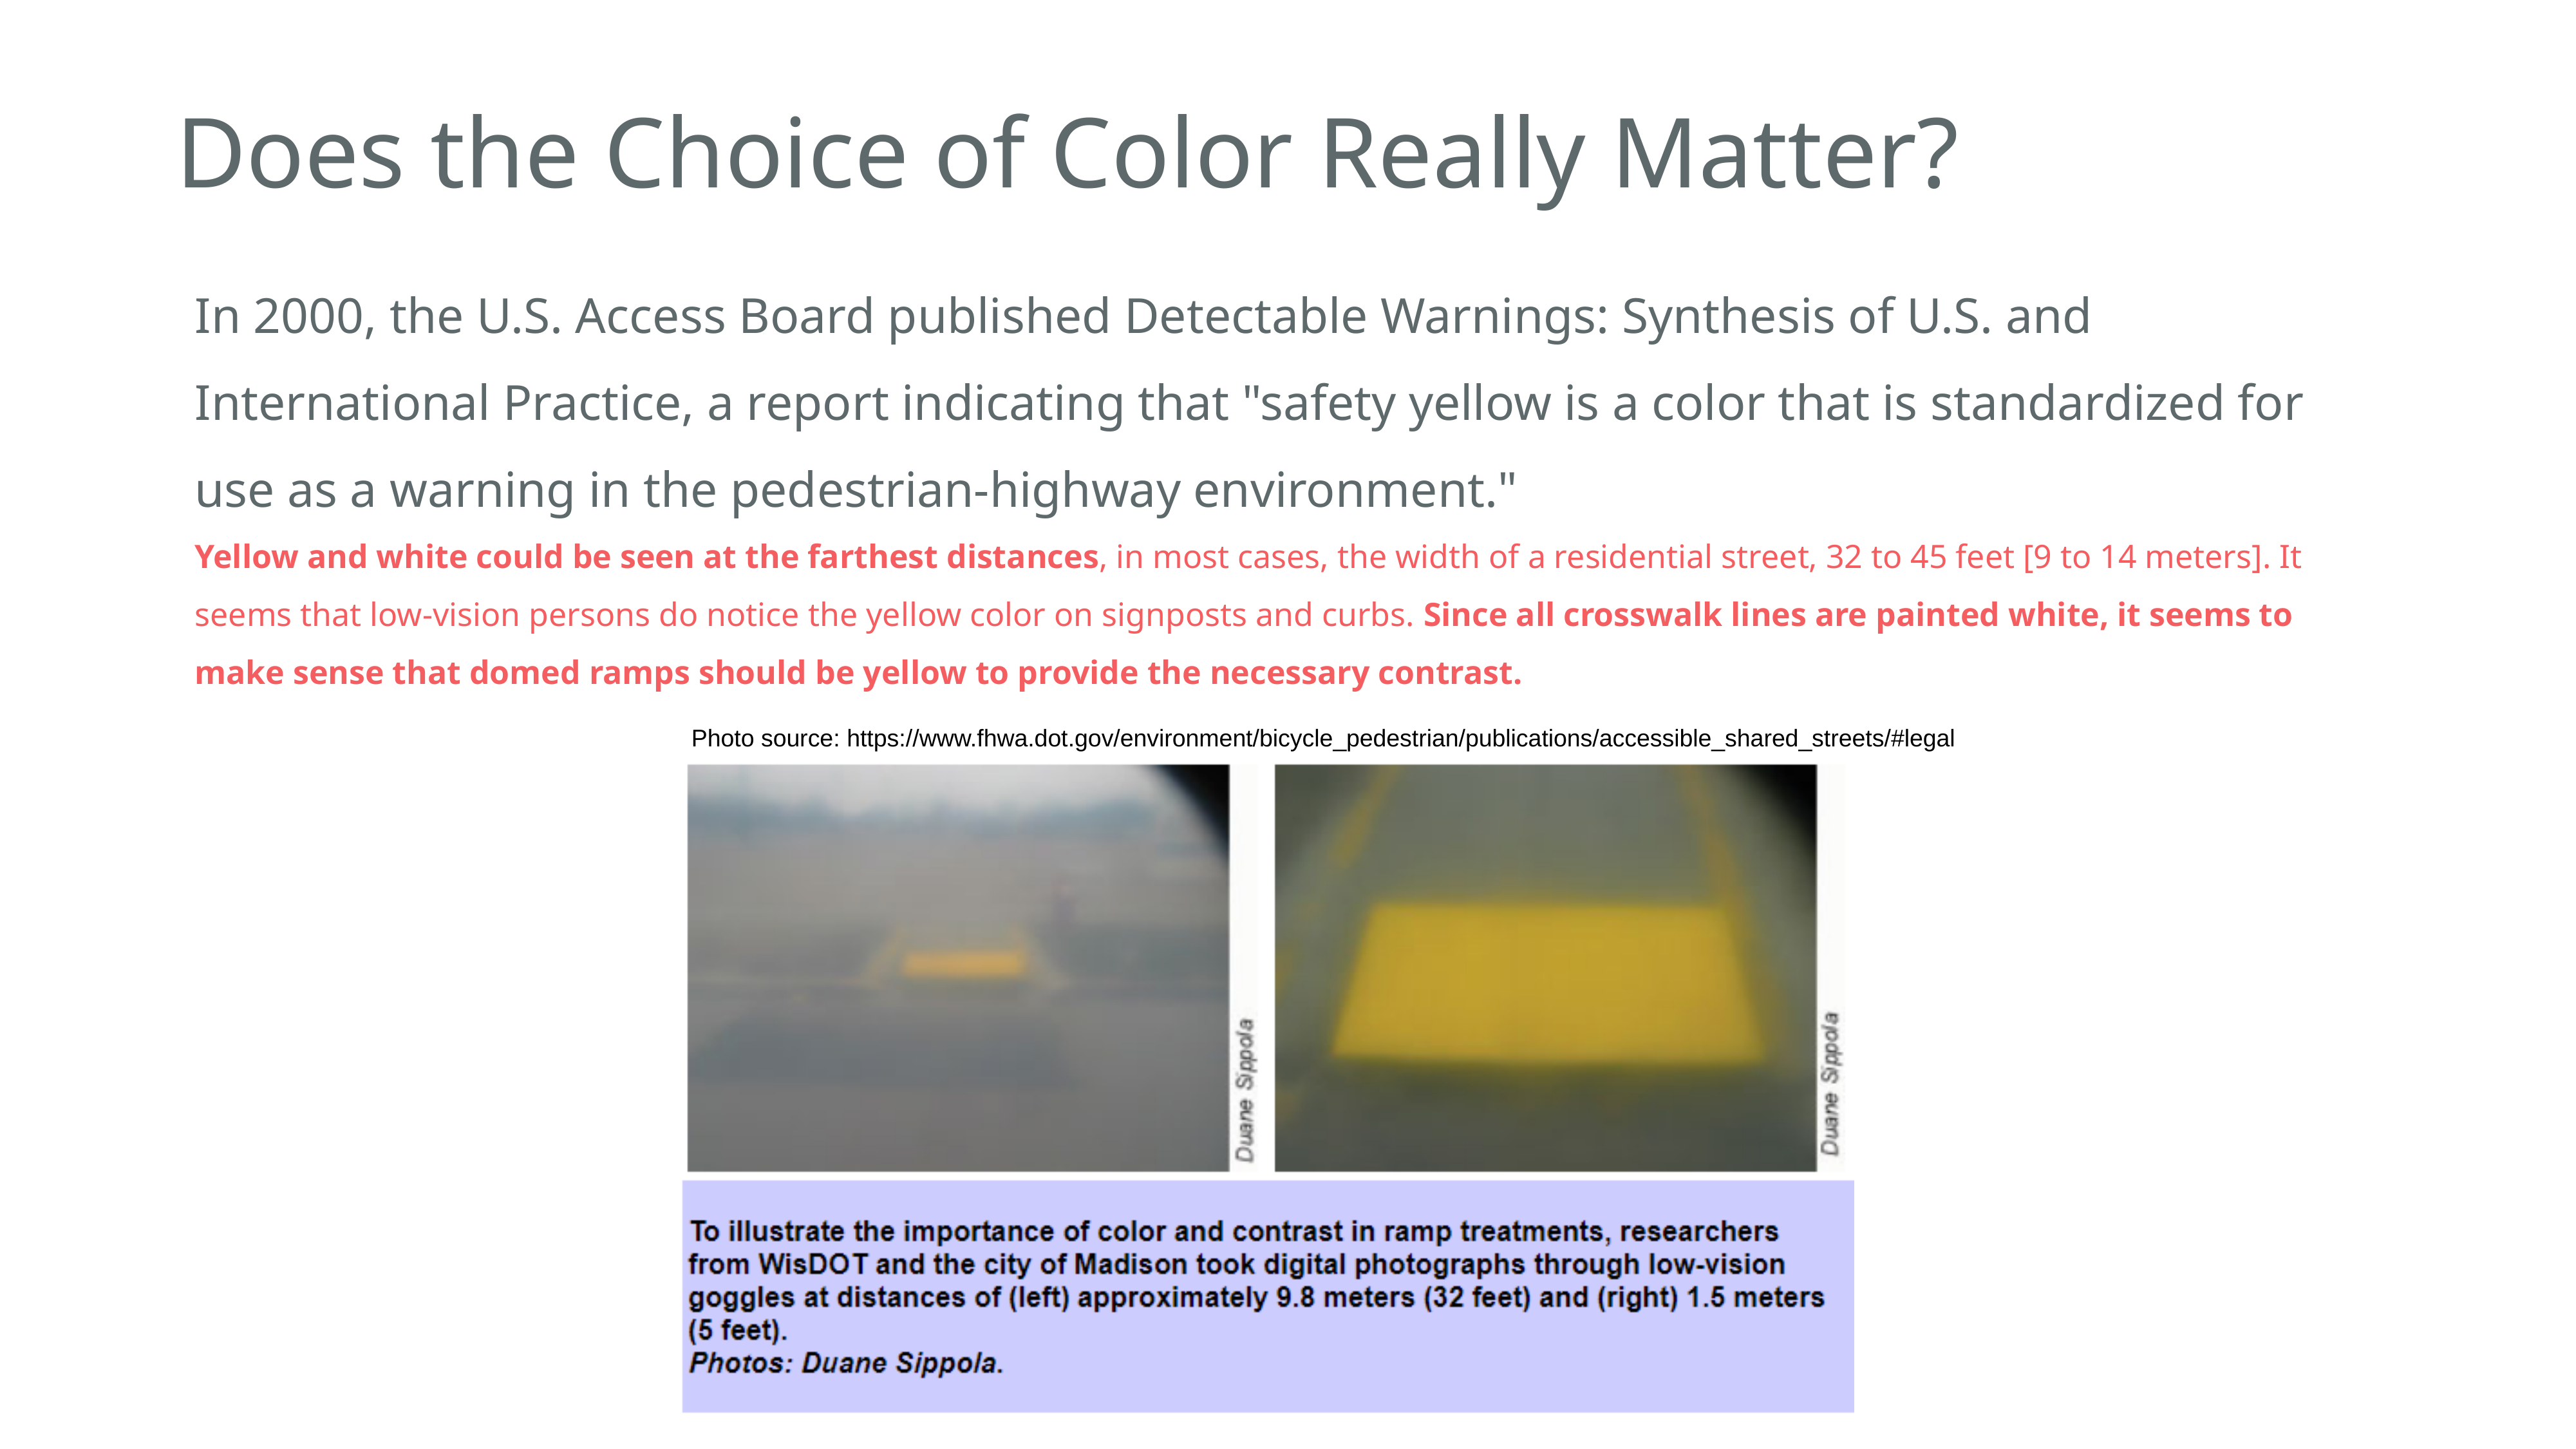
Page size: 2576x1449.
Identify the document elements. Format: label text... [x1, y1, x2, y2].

text_box In 2000, the U.S. Access Board published Detectable Warnings: Synthesis of U.S. and International Practice, a report indicating that "safety yellow is a color that is standardized for use as a warning in the pedestrian-highway environment." Yellow and white could be seen at the farthest distances, in most cases, the width of a residential street, 32 to 45 feet [9 to 14 meters]. It seems that low-vision persons do notice the yellow color on signposts and curbs. Since all crosswalk lines are painted white, it seems to make sense that domed ramps should be yellow to provide the necessary contrast. [185, 251, 2323, 731]
text_box Photo source: https://www.fhwa.dot.gov/environment/bicycle_pedestrian/publications/accessible_shared_streets/#legal [681, 701, 2210, 773]
picture [681, 759, 1854, 1416]
text_box Does the Choice of Color Really Matter? [166, 86, 2370, 222]
